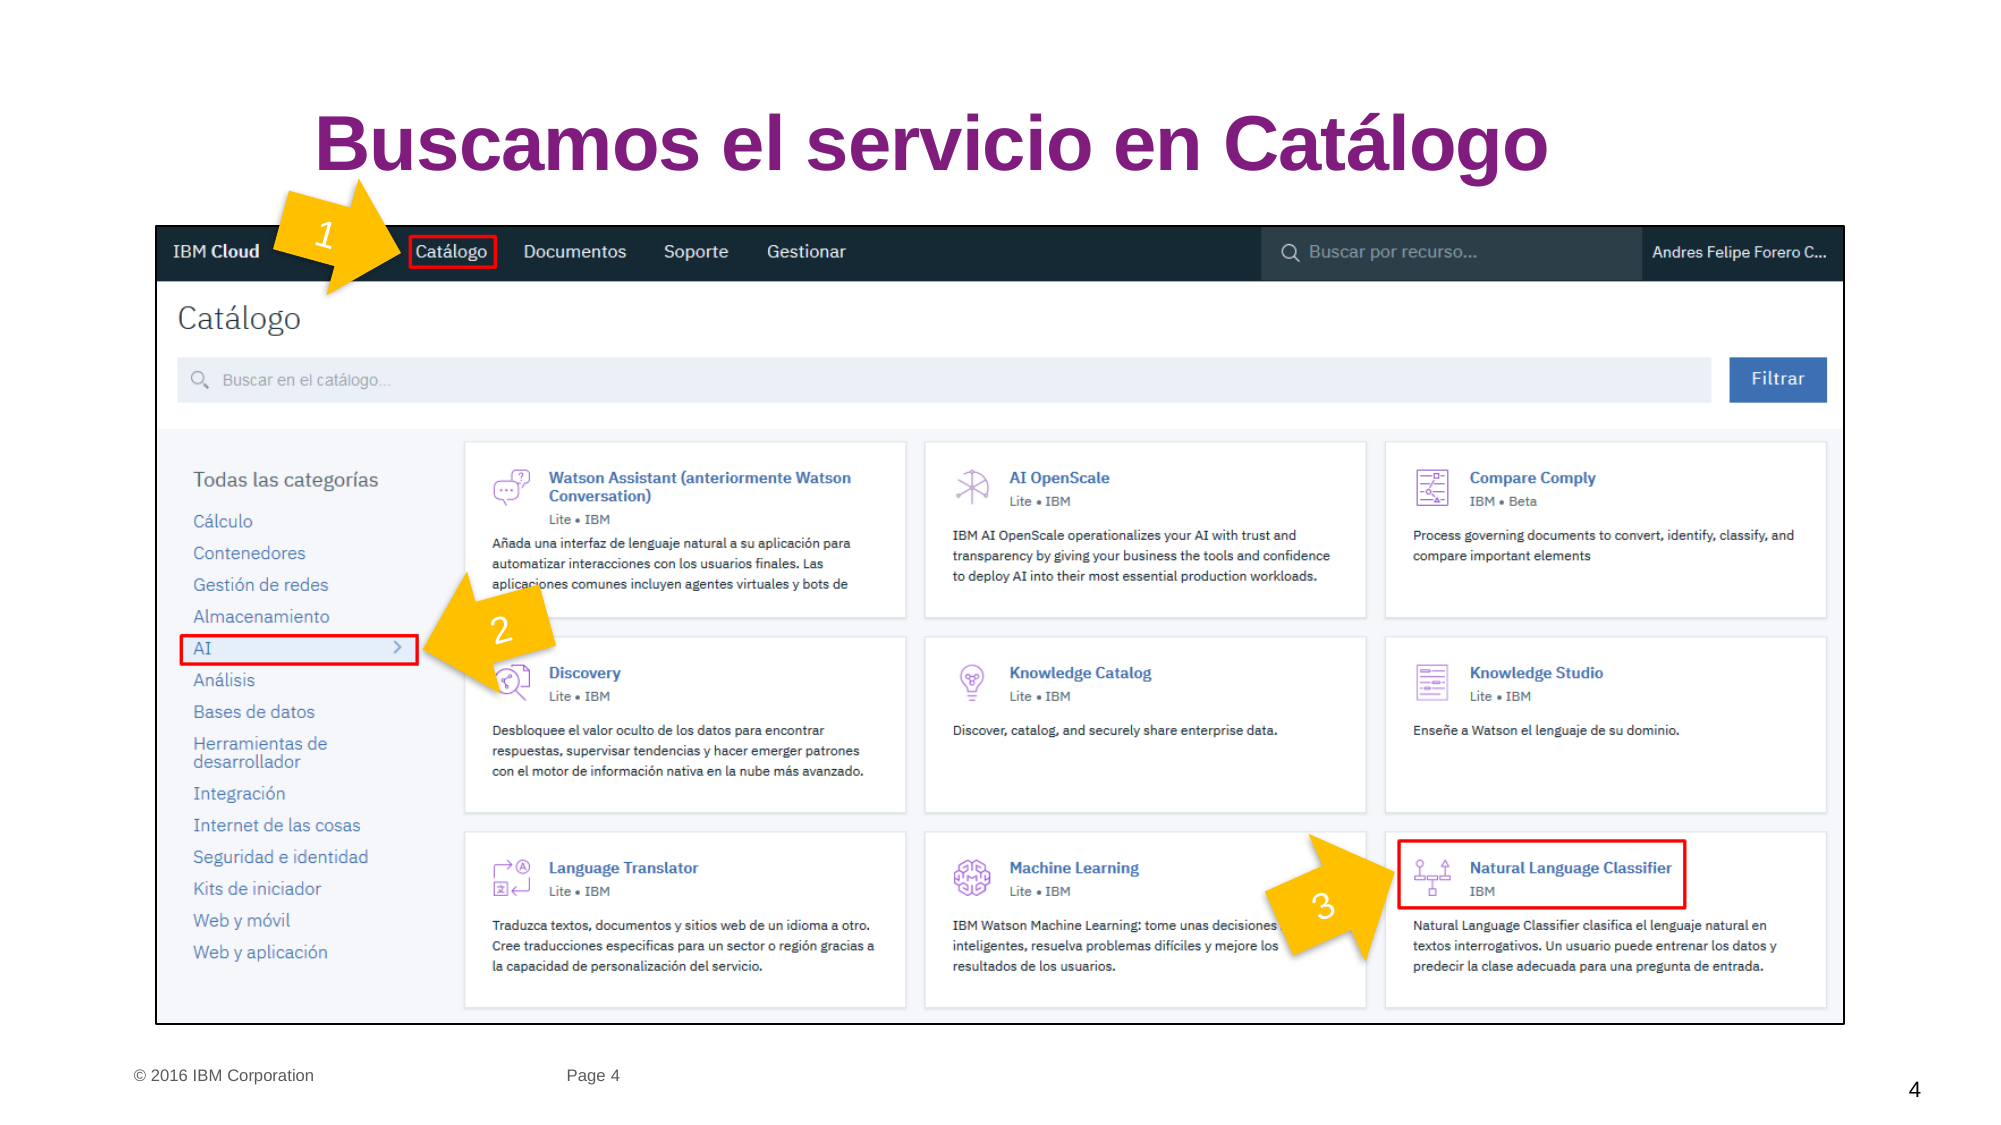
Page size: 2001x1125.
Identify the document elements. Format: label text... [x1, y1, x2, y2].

title Buscamos el servicio en Catálogo [182, 102, 1818, 187]
text_box 1 [278, 177, 387, 226]
picture [156, 226, 1843, 1024]
